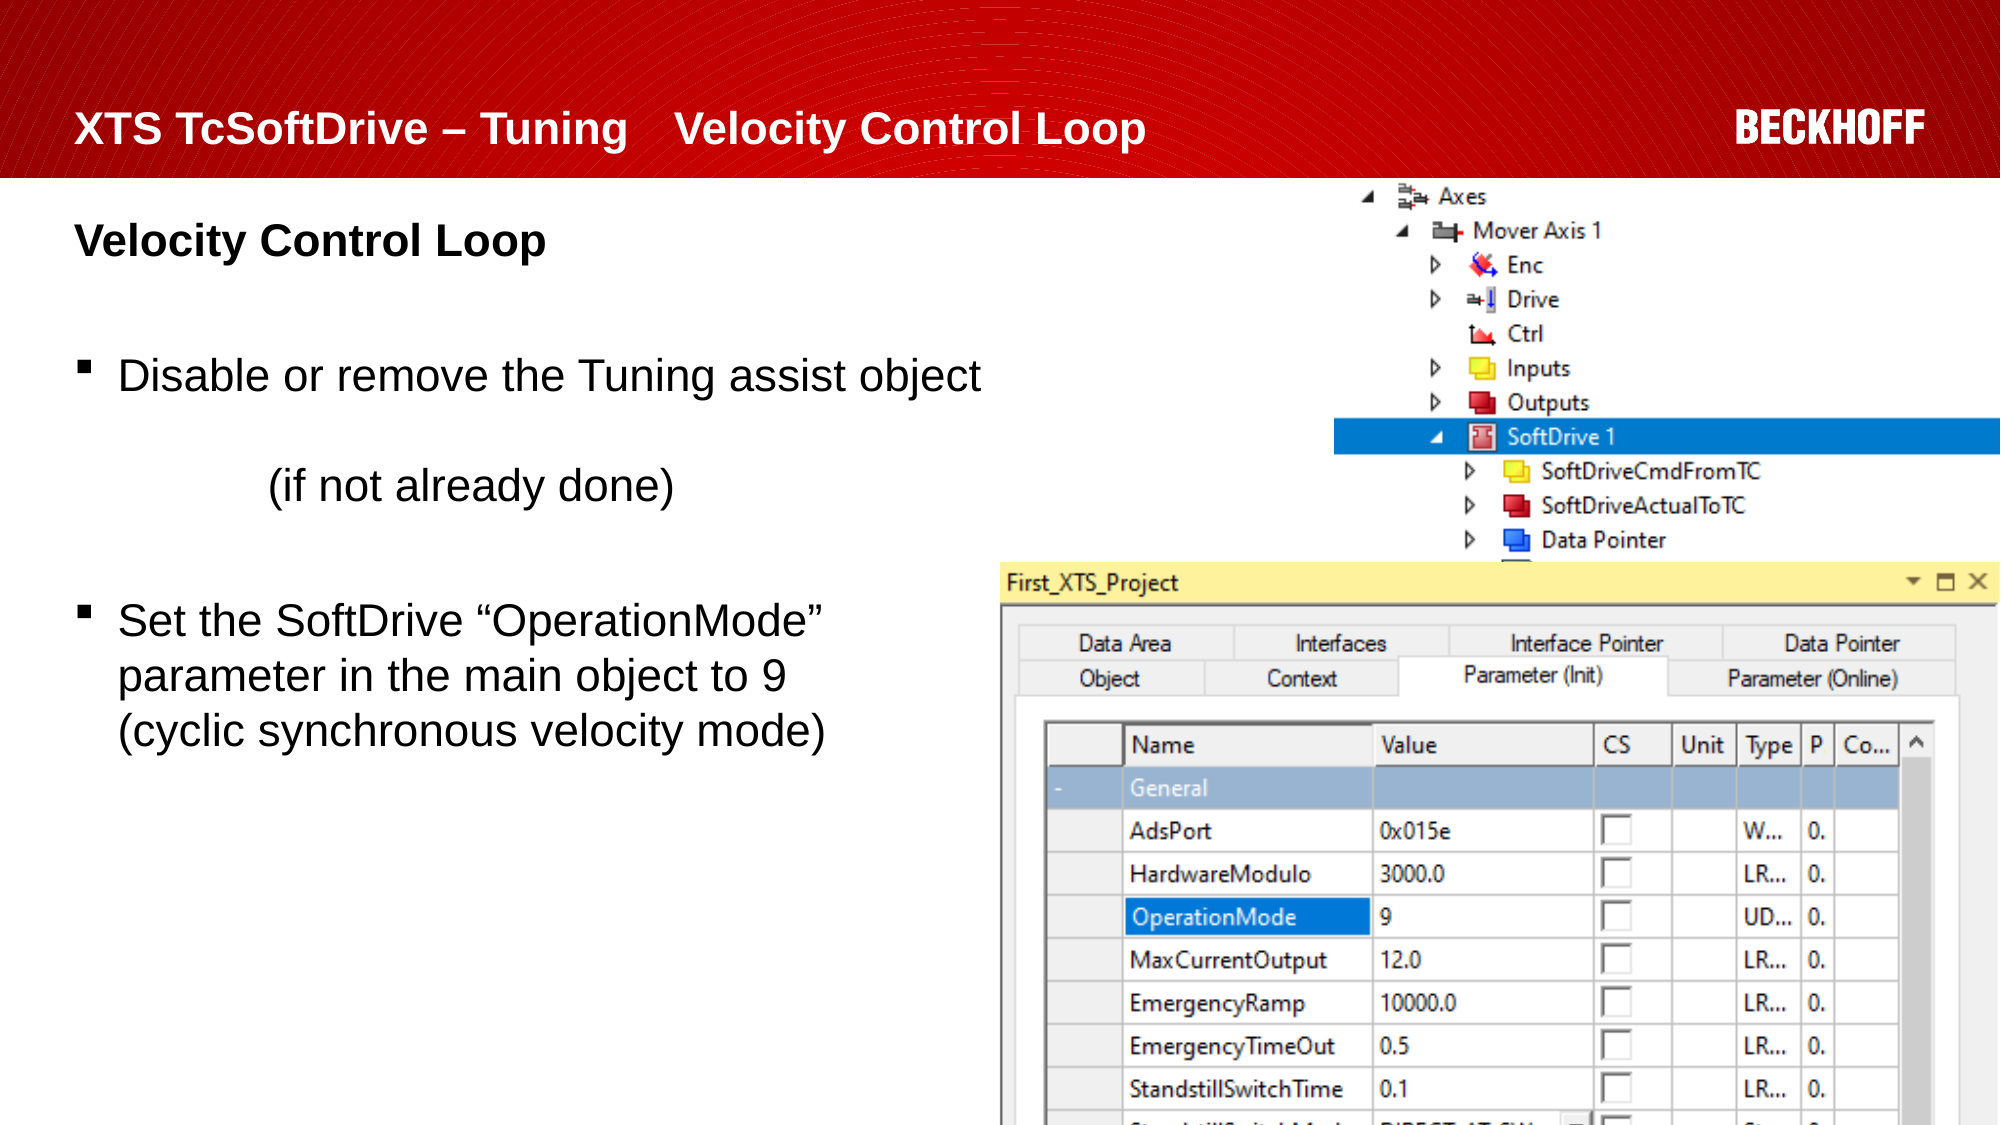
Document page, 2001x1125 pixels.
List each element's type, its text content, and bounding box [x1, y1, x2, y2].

list Velocity Control Loop Disable or remove the Tuning assist object (if not already done) Set the SoftDrive “OperationMode” parameter in the main object to 9 (cyclic synchronous velocity mode) [0, 178, 1000, 1054]
picture [1727, 98, 1934, 155]
picture [999, 178, 2000, 1125]
title XTS TcSoftDrive – Tuning Velocity Control Loop [0, 73, 1663, 178]
